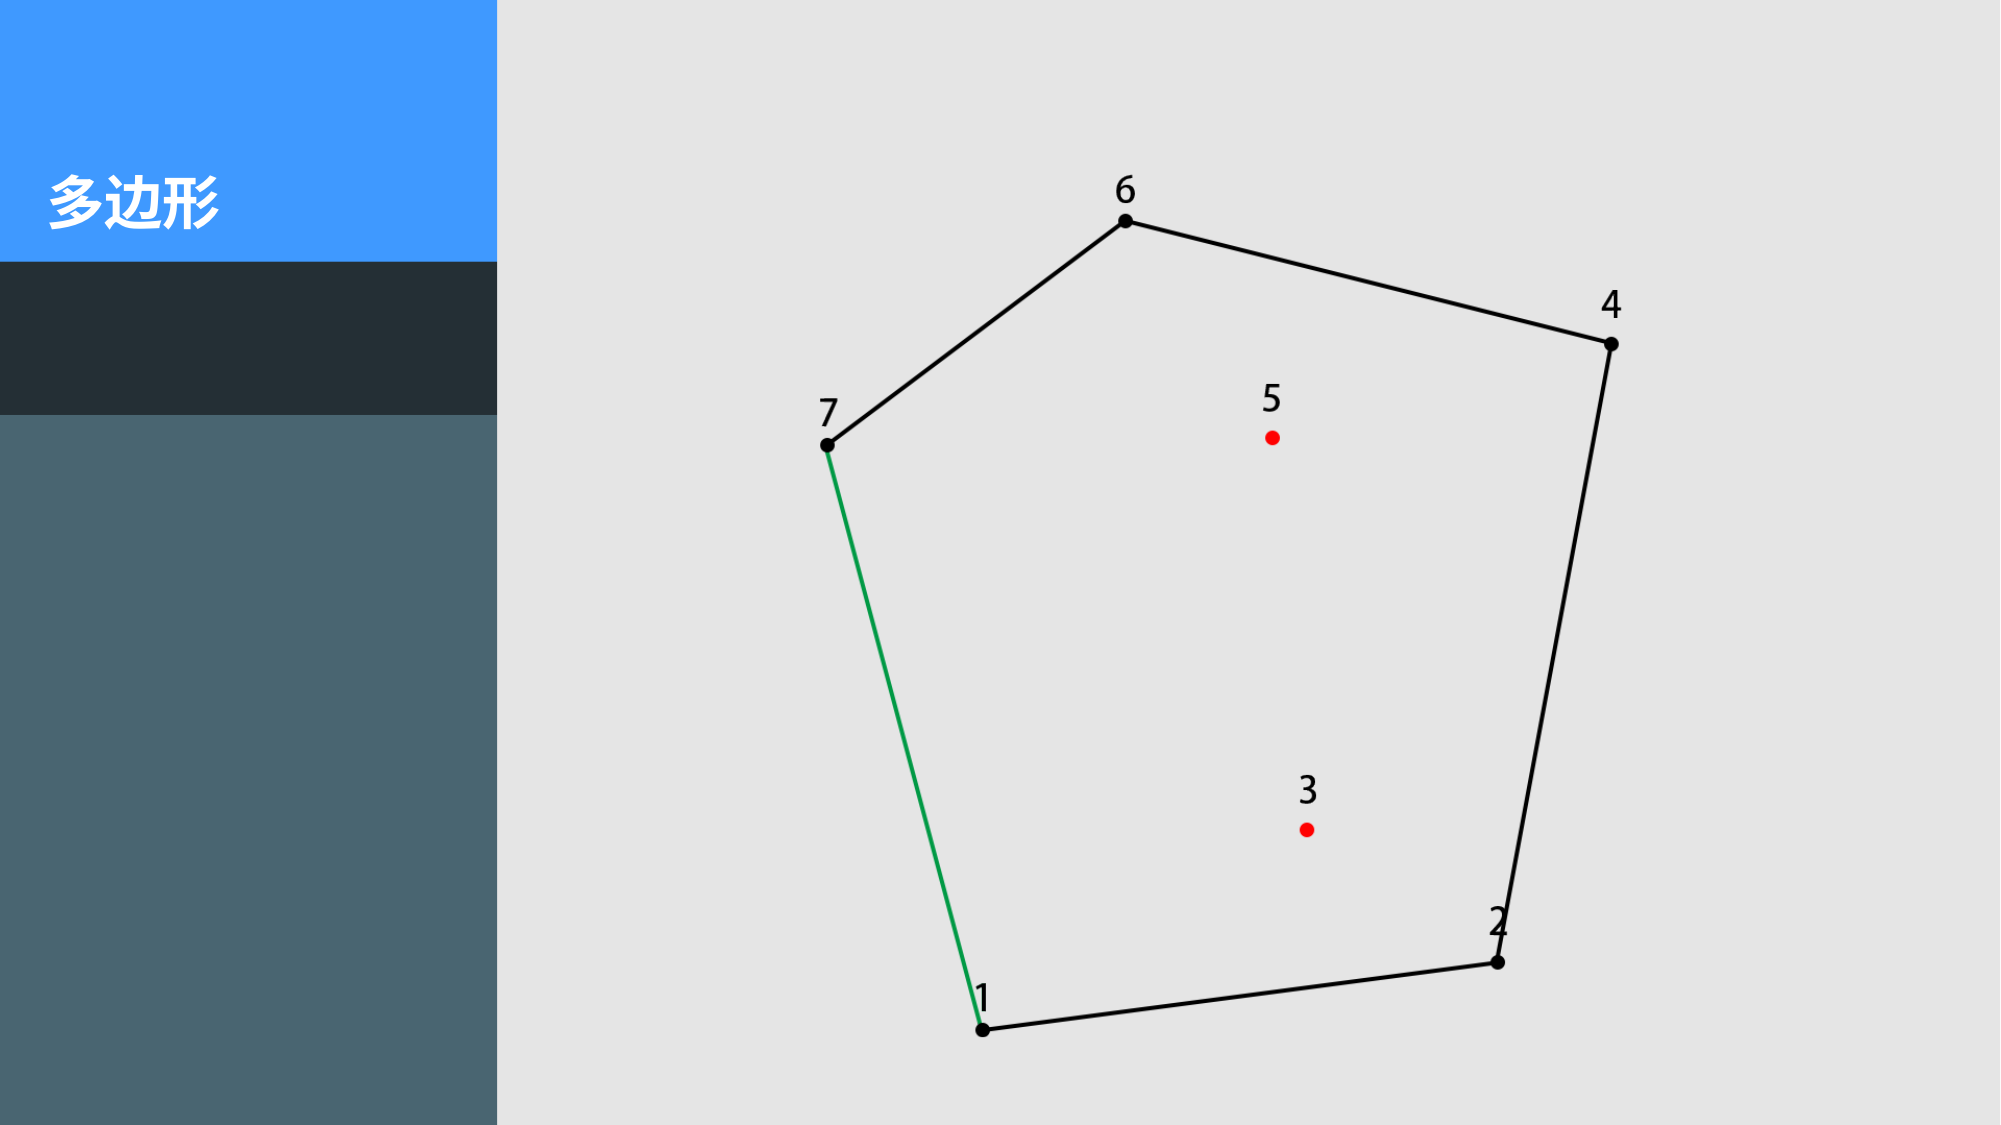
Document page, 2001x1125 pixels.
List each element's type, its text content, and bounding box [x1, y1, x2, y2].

picture [0, 0, 2001, 1125]
title 多边形 [31, 154, 459, 257]
